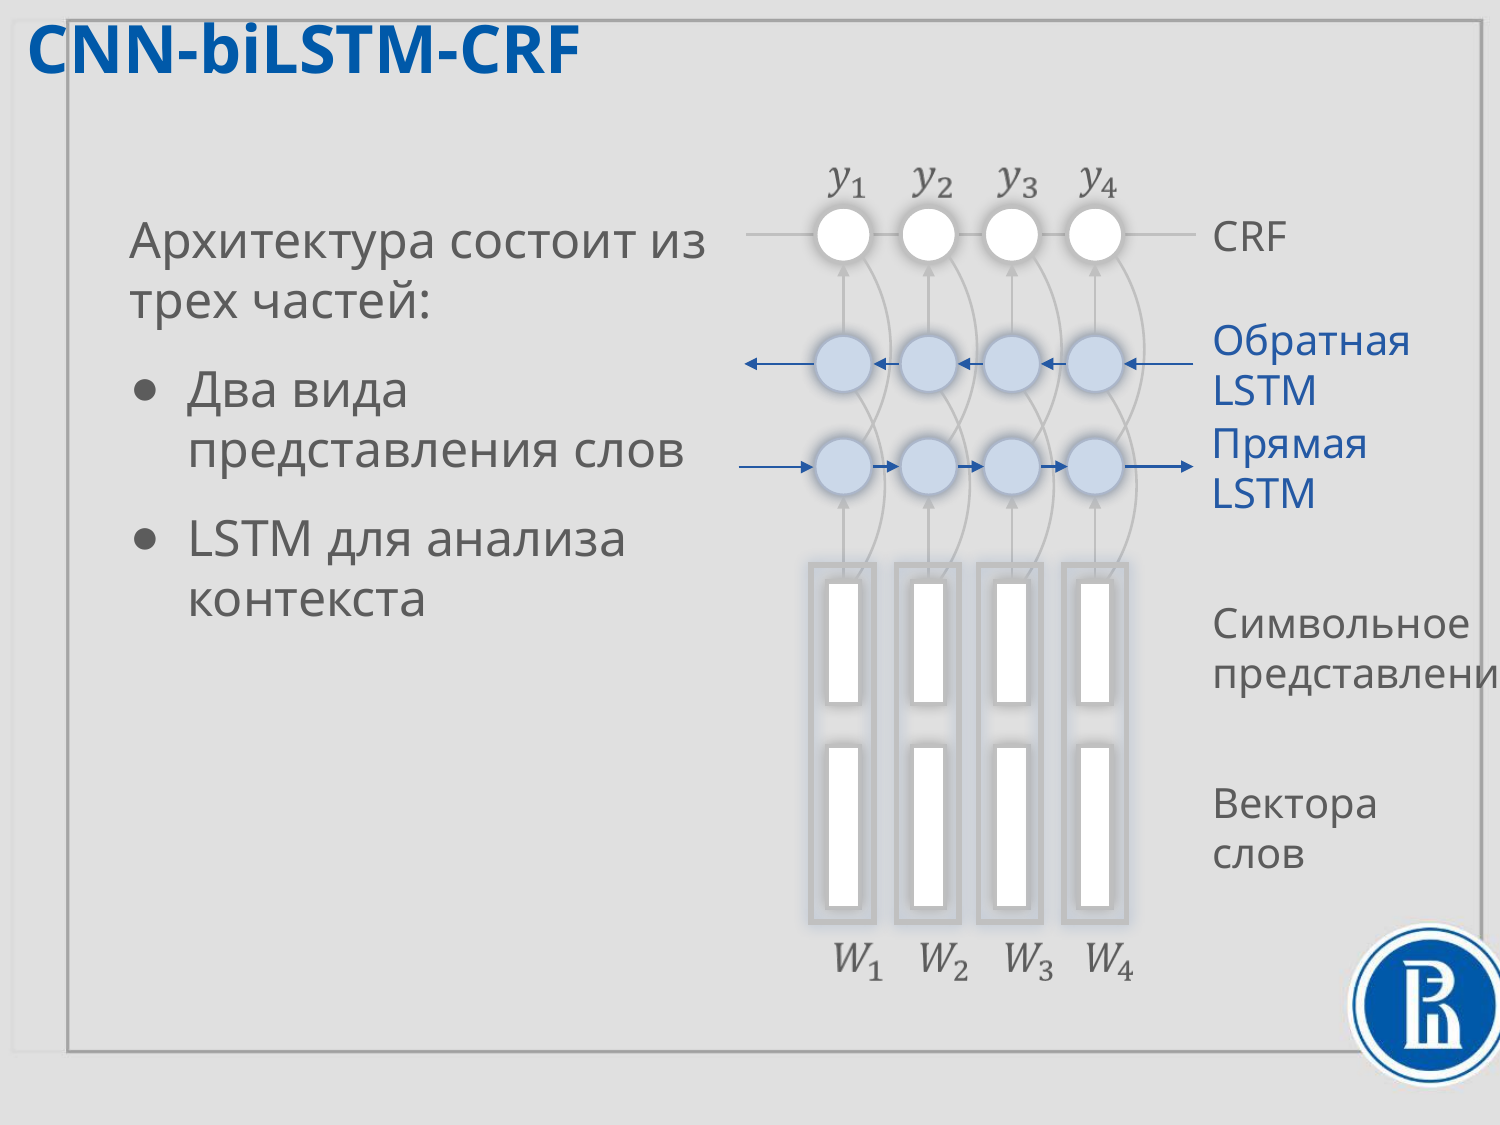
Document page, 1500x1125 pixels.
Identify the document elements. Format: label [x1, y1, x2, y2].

text_box [744, 206, 1196, 923]
text_box [913, 932, 977, 983]
text_box [907, 148, 960, 200]
text_box [1074, 148, 1124, 200]
picture [0, 98, 1500, 1125]
text_box [1206, 319, 1451, 409]
text_box [998, 932, 1062, 983]
text_box [1079, 932, 1141, 983]
text_box [992, 148, 1045, 200]
text_box [827, 932, 891, 983]
text_box [1206, 782, 1488, 872]
text_box [1207, 598, 1500, 696]
text_box [0, 0, 1500, 98]
text_box [822, 148, 873, 200]
text_box [1205, 422, 1451, 512]
text_box [1207, 211, 1365, 258]
text_box [125, 204, 726, 631]
